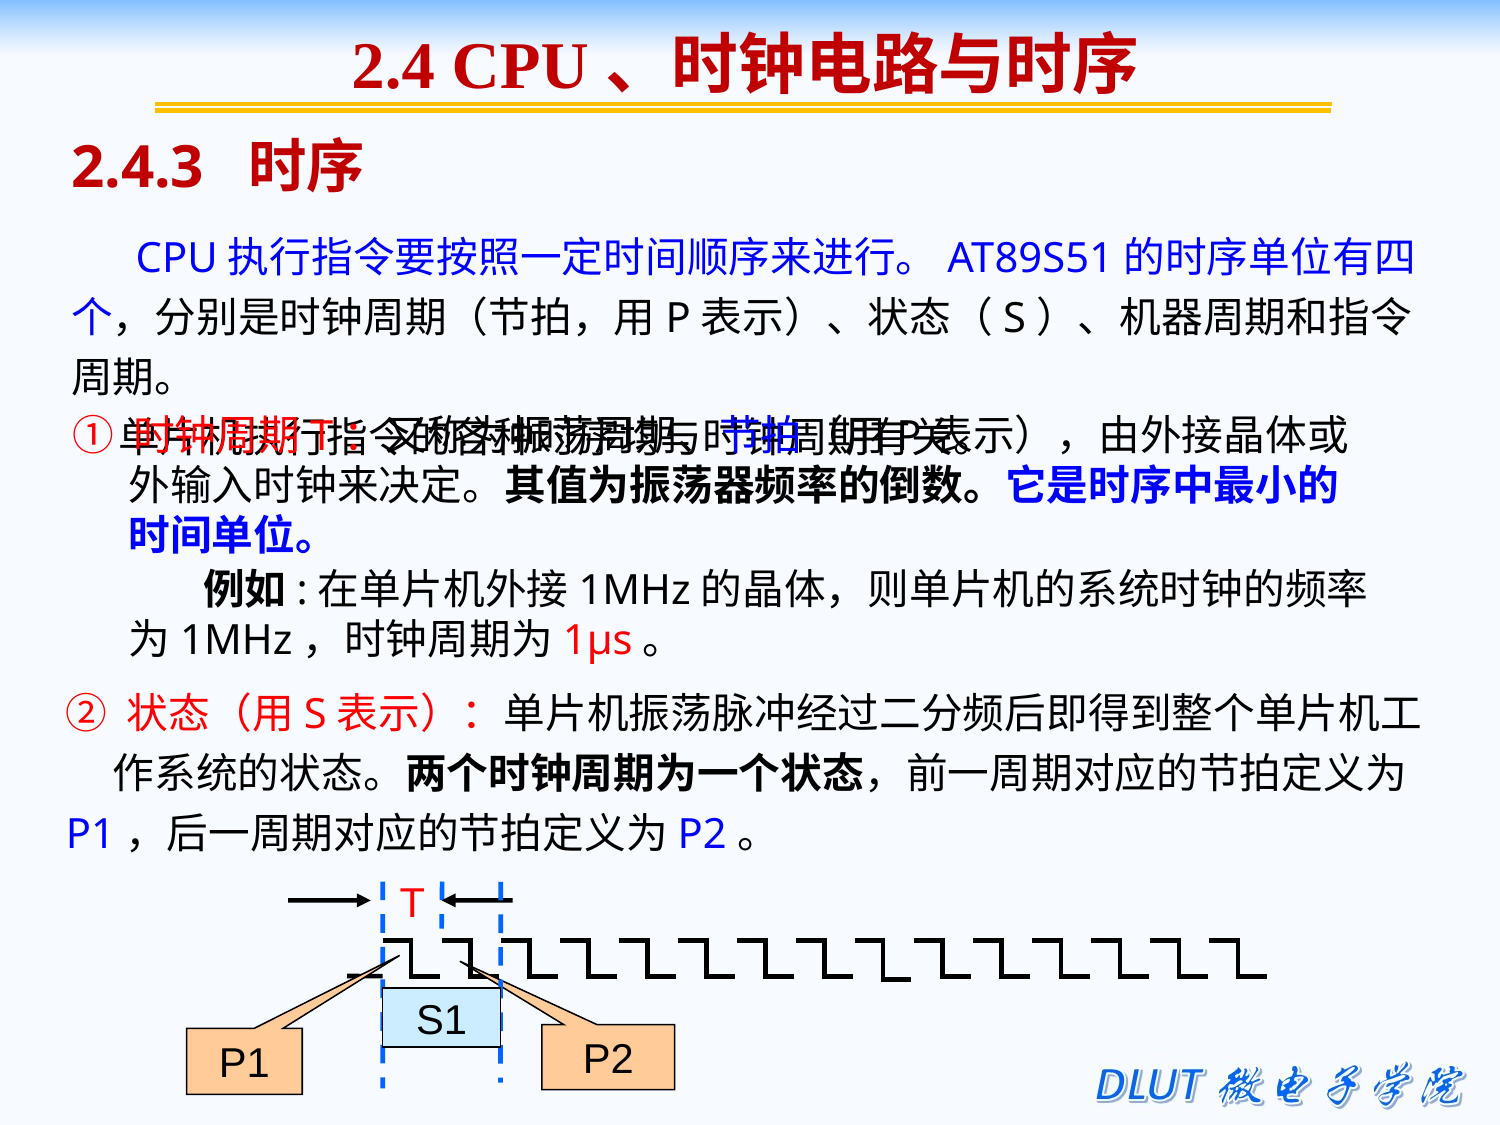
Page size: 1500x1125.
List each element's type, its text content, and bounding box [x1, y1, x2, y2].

text_box 2.4 CPU、时钟电路与时序 [336, 0, 1169, 103]
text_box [288, 881, 513, 1089]
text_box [513, 940, 1267, 980]
text_box 2.4.3 时序 [56, 129, 482, 213]
text_box ② 状态（用S表示）：单片机振荡脉冲经过二分频后即得到整个单片机工 作系统的状态。两个时钟周期为一个状态，前一周期对应的节拍定义为P1，后一周期对应的节拍定义为P2。 [51, 668, 1440, 864]
text_box CPU执行指令要按照一定时间顺序来进行。AT89S51的时序单位有四个，分别是时钟周期（节拍，用P表示）、状态（S）、机器周期和指令周期。 单片机执行指令的各种时序均与时钟周期有关。 [56, 213, 1460, 469]
text_box P2 [513, 985, 675, 1090]
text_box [154, 103, 1332, 111]
picture [0, 0, 1500, 1125]
text_box P1 [186, 1011, 303, 1095]
text_box ① 时钟周期T：又称为振荡周期、节拍（用P表示），由外接晶体或外输入时钟来决定。其值为振荡器频率的倒数。它是时序中最小的时间单位。 例如:在单片机外接1MHz的晶体，则单片机的系统时钟的频率为1MHz，时钟周期为1µs。 [57, 400, 1396, 668]
